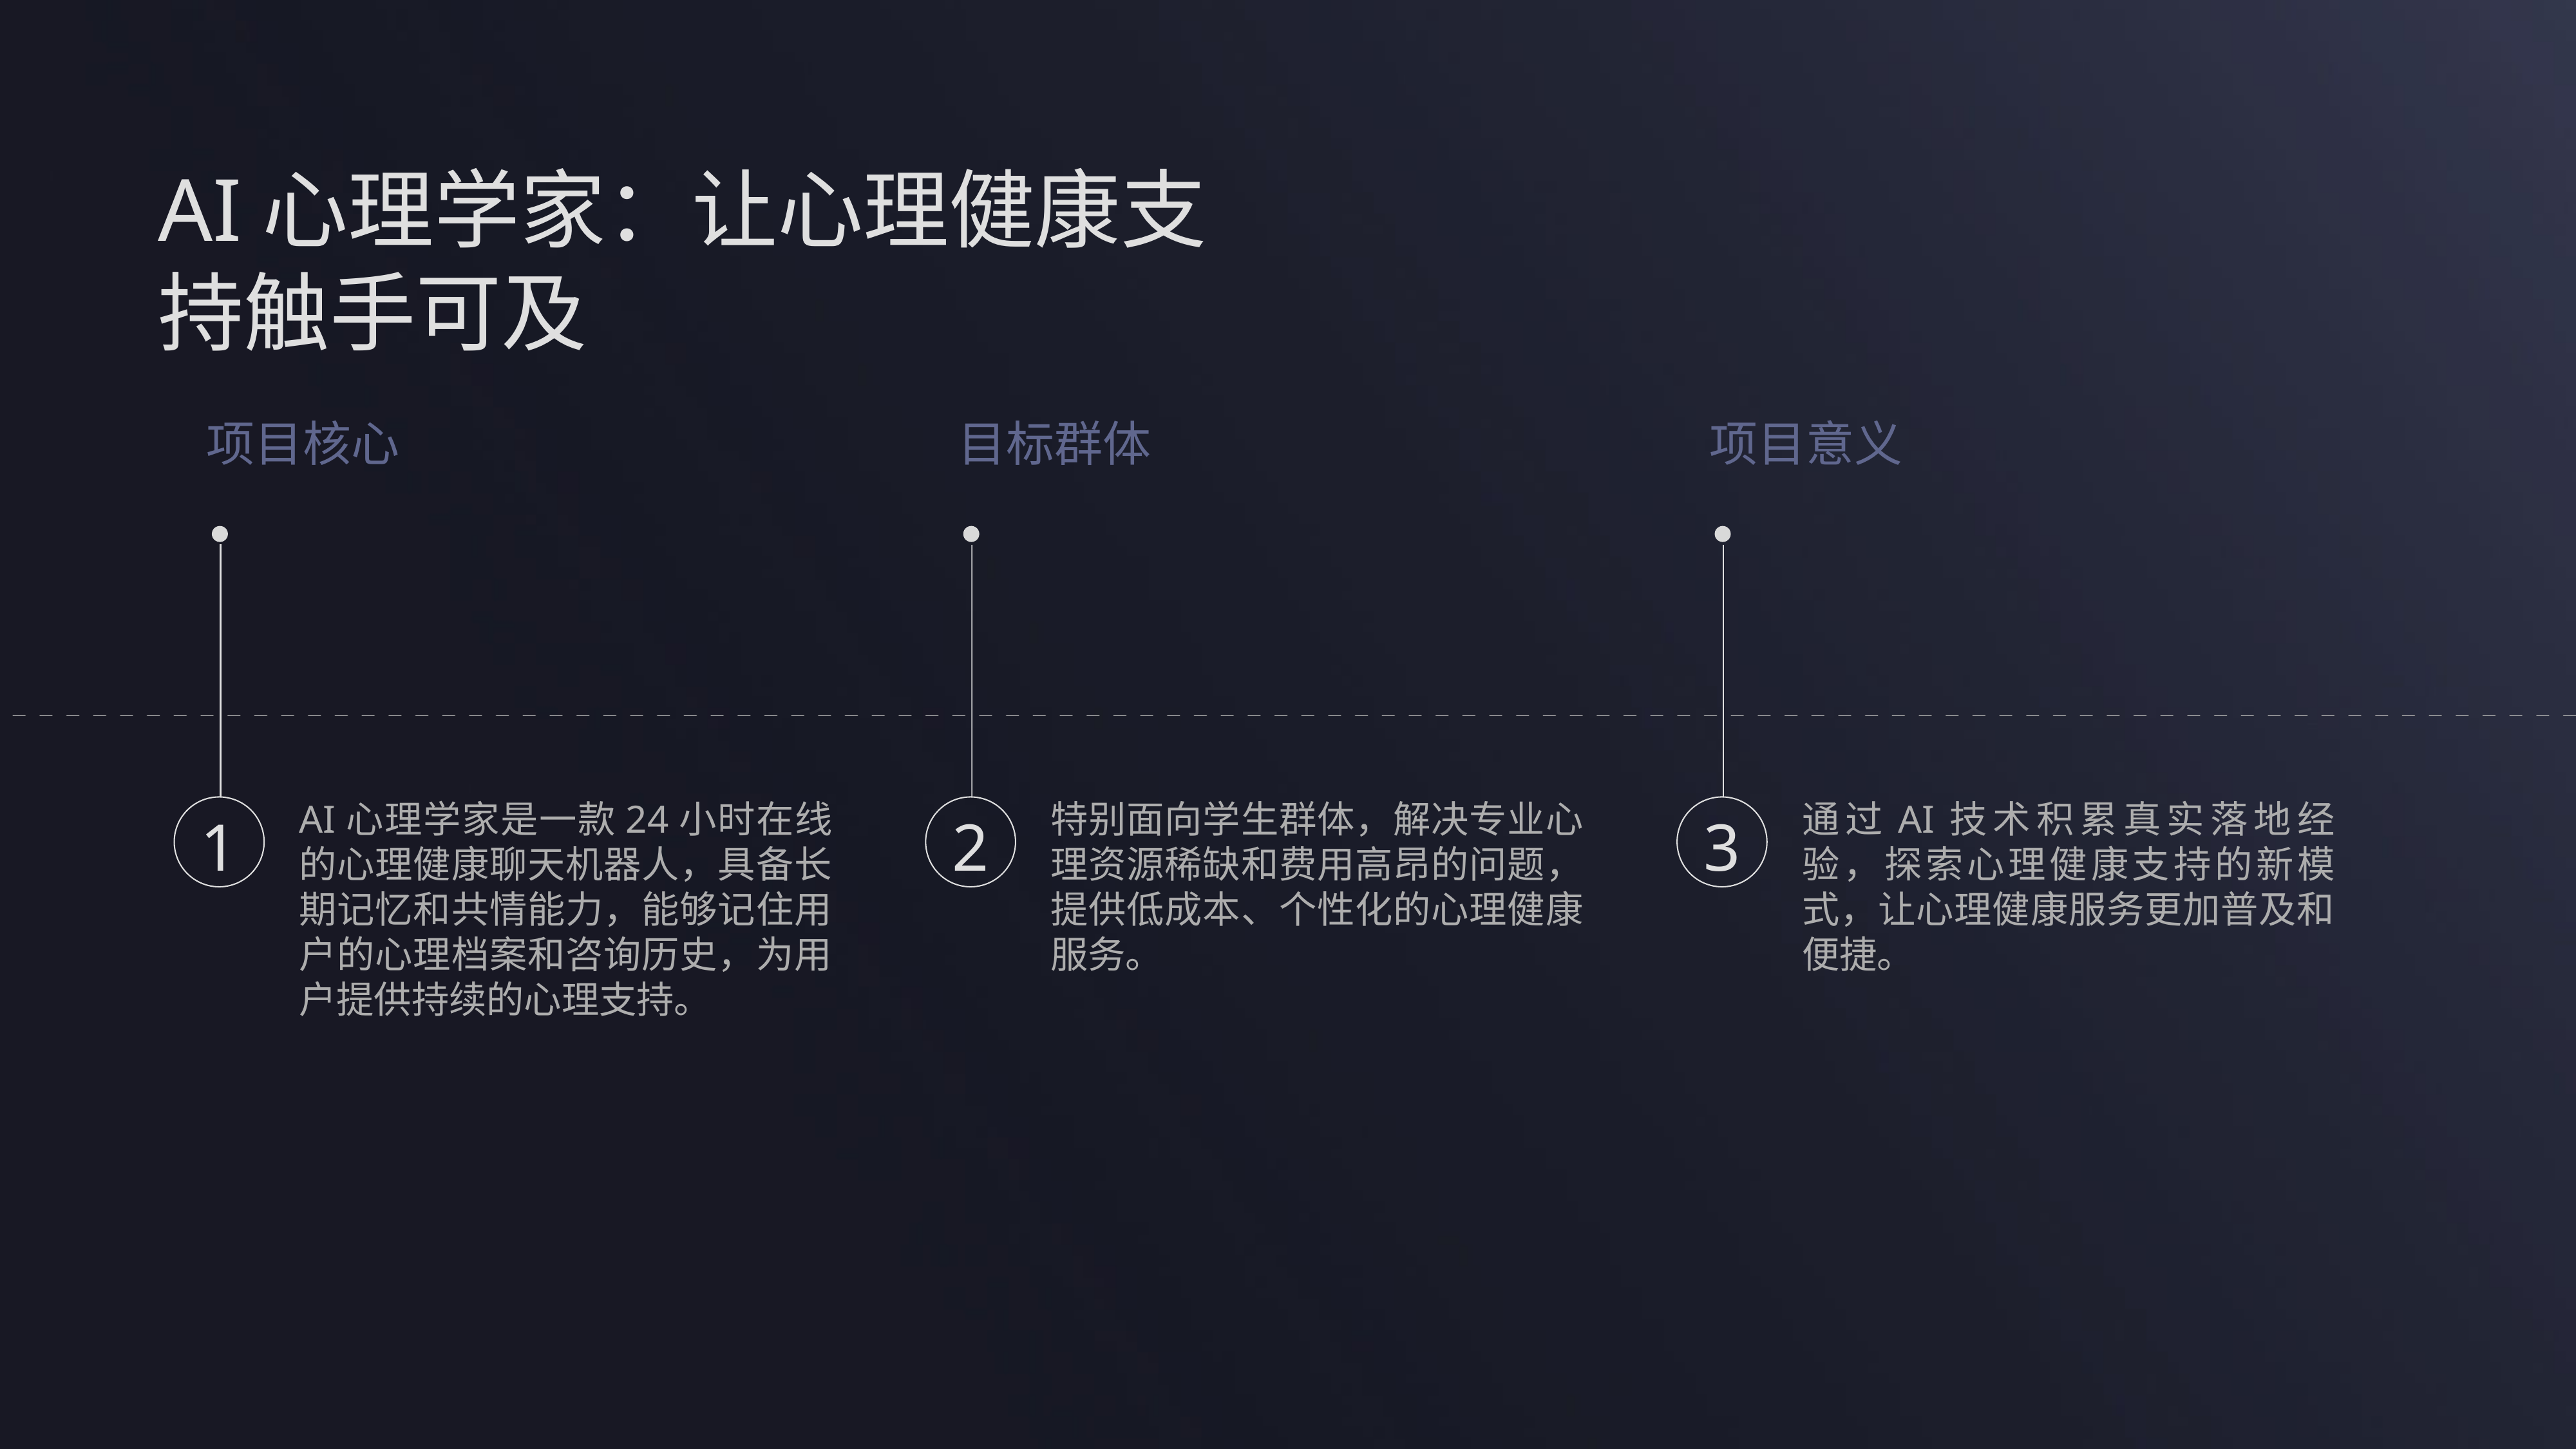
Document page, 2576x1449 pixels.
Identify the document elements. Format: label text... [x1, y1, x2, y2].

text_box 项目意义 [1709, 413, 2353, 494]
text_box 特别面向学生群体，解决专业心理资源稀缺和费用高昂的问题，提供低成本、个性化的心理健康服务。 [1050, 795, 1584, 1166]
text_box [963, 526, 980, 542]
text_box 1 [195, 806, 243, 914]
text_box 目标群体 [958, 413, 1601, 494]
text_box 2 [942, 806, 999, 914]
text_box AI心理学家：让心理健康支持触手可及 [158, 155, 1285, 287]
text_box 项目核心 [206, 413, 849, 494]
picture [0, 0, 2576, 1449]
text_box [174, 797, 265, 887]
text_box [1714, 526, 1731, 542]
text_box AI心理学家是一款24小时在线的心理健康聊天机器人，具备长期记忆和共情能力，能够记住用户的心理档案和咨询历史，为用户提供持续的心理支持。 [299, 795, 833, 1166]
text_box 3 [1692, 806, 1752, 914]
text_box [211, 526, 228, 542]
text_box [1677, 797, 1767, 887]
text_box 通过AI技术积累真实落地经验，探索心理健康支持的新模式，让心理健康服务更加普及和便捷。 [1802, 795, 2335, 1166]
text_box [925, 797, 1016, 887]
